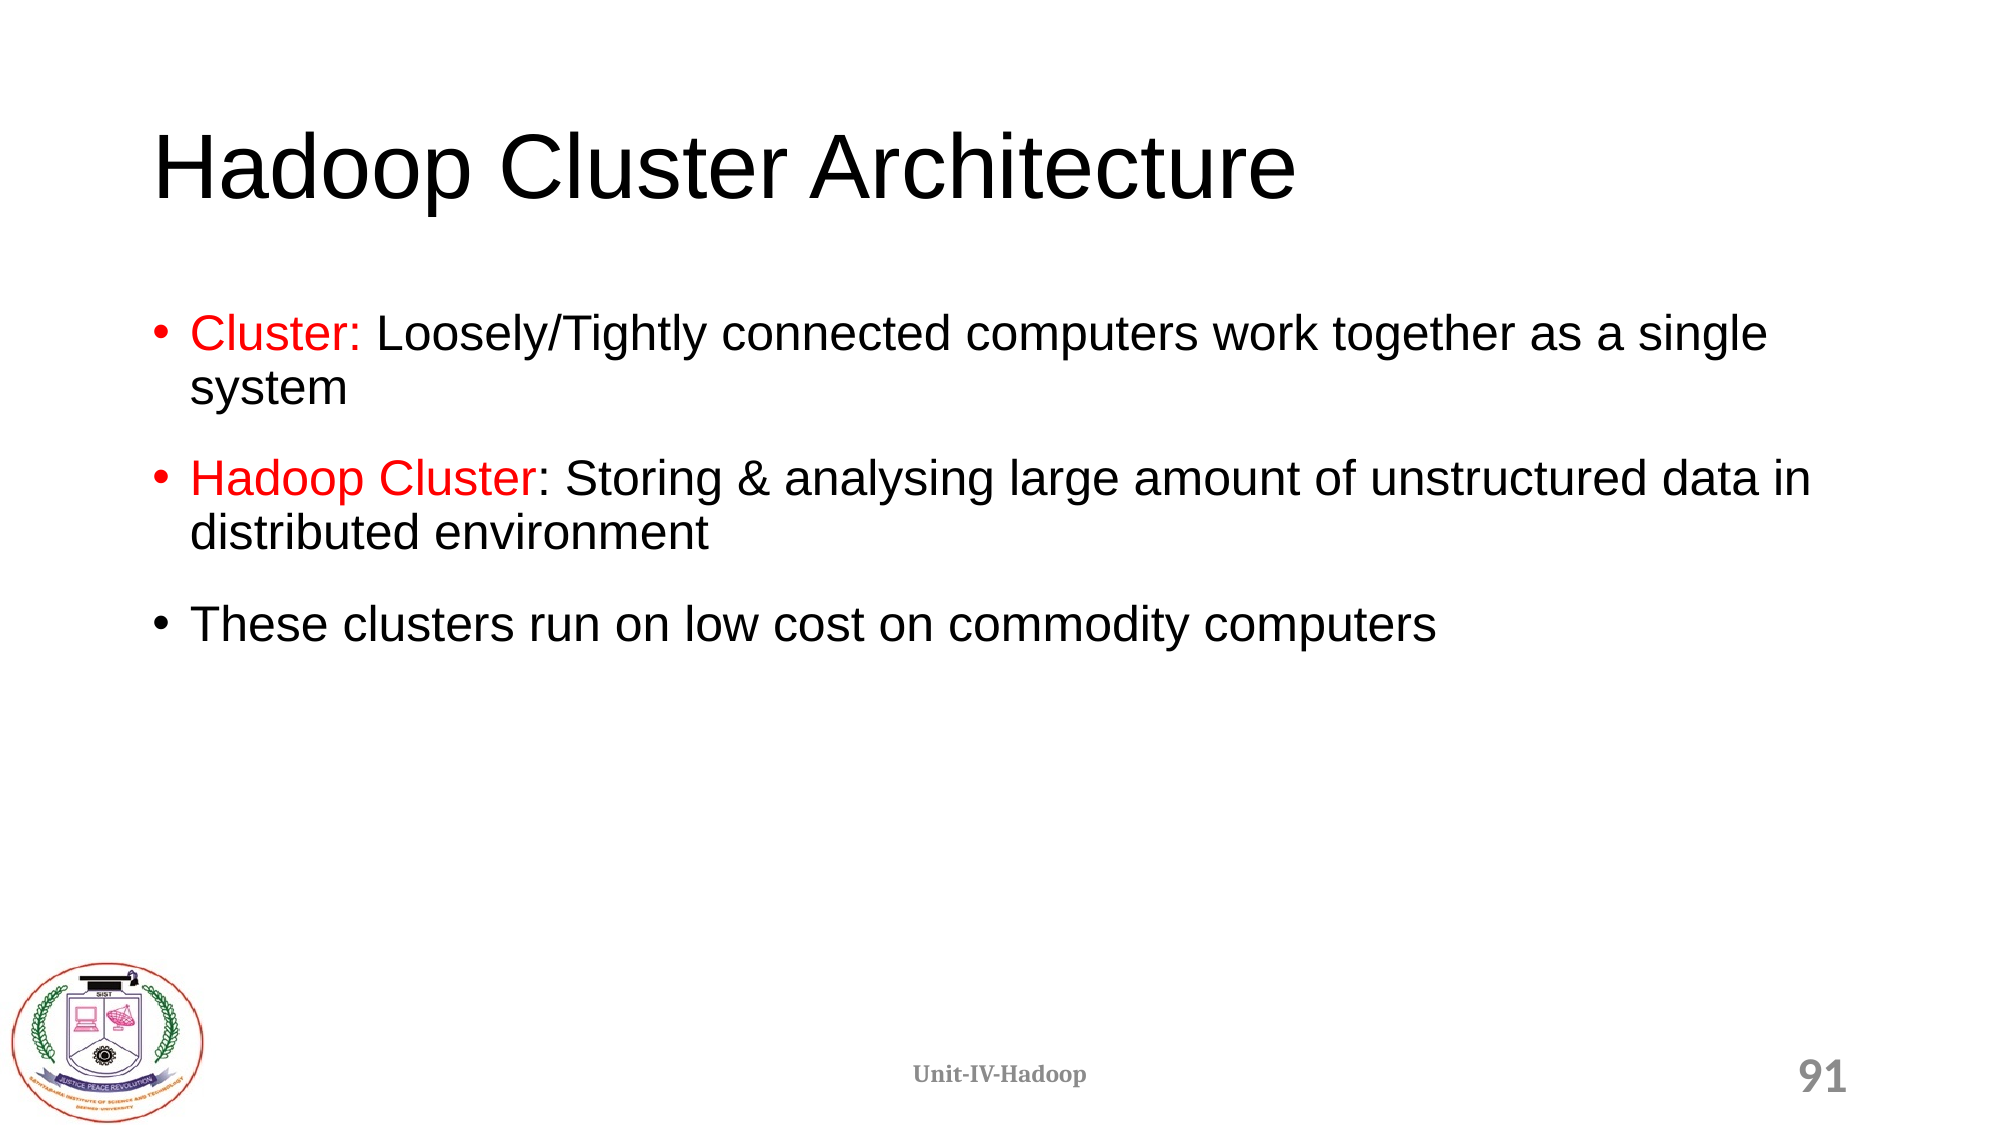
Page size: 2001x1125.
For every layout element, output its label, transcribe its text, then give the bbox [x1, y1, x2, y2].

slide_number 91 [1412, 1042, 1863, 1103]
footer Unit-IV-Hadoop [662, 1042, 1338, 1103]
title Hadoop Cluster Architecture [137, 59, 1863, 278]
list Cluster: Loosely/Tightly connected computers work together as a single system Hadoop Cluster: Storing & analysing large amount of unstructured data in distributed environment These clusters run on low cost on commodity computers [137, 299, 1863, 1014]
picture [0, 959, 216, 1125]
